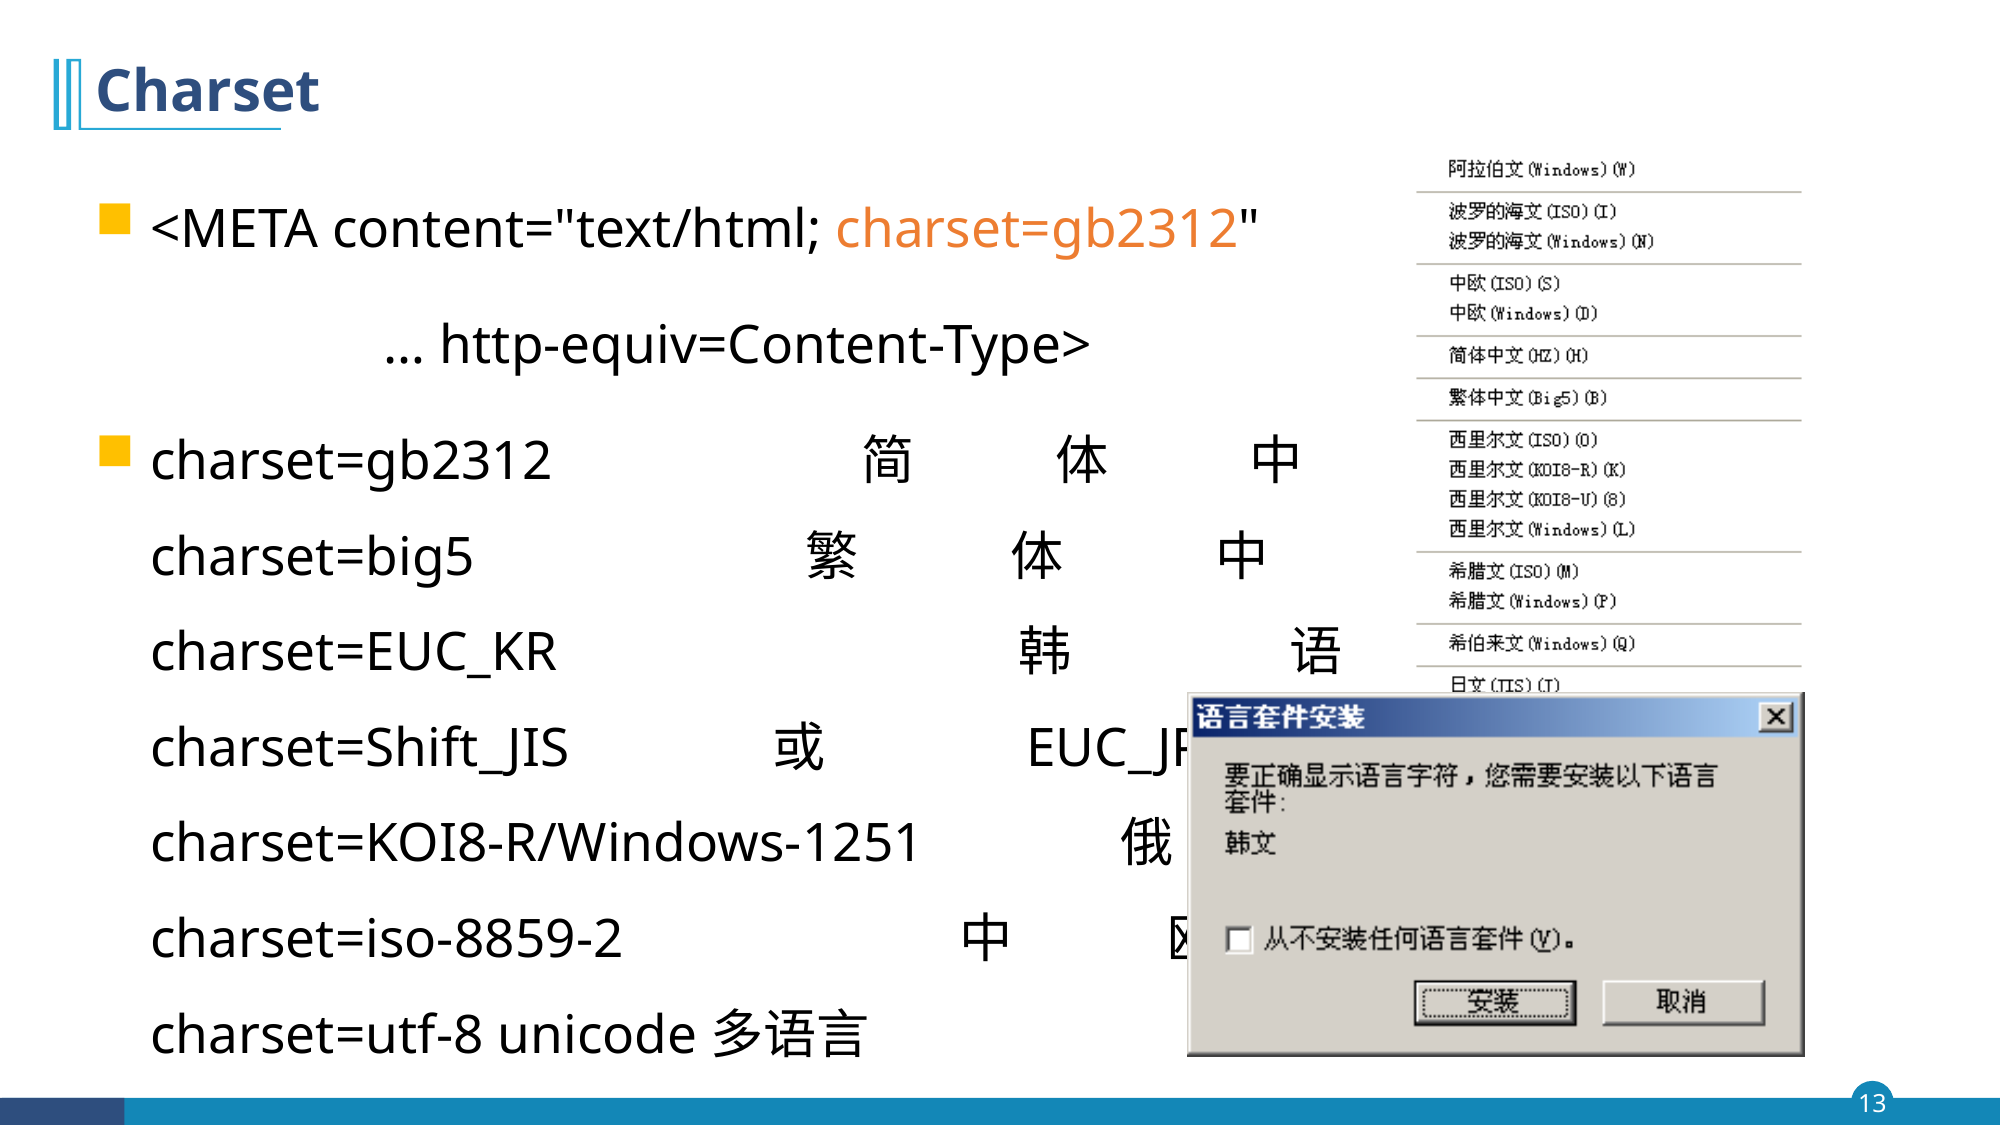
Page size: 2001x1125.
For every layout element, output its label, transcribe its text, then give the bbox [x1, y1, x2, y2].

title Charset [80, 42, 1805, 144]
picture [1187, 154, 1805, 1057]
list <META content="text/html; charset=gb2312" … http-equiv=Content-Type> charset=gb2312 简体中文 charset=big5 繁体中文 charset=EUC_KR 韩语 charset=Shift_JIS 或 EUC_JP 日语 charset=KOI8-R/Windows-1251俄语 charset=iso-8859-2 中欧语系 charset=utf-8 unicode多语言 [80, 154, 1805, 1080]
